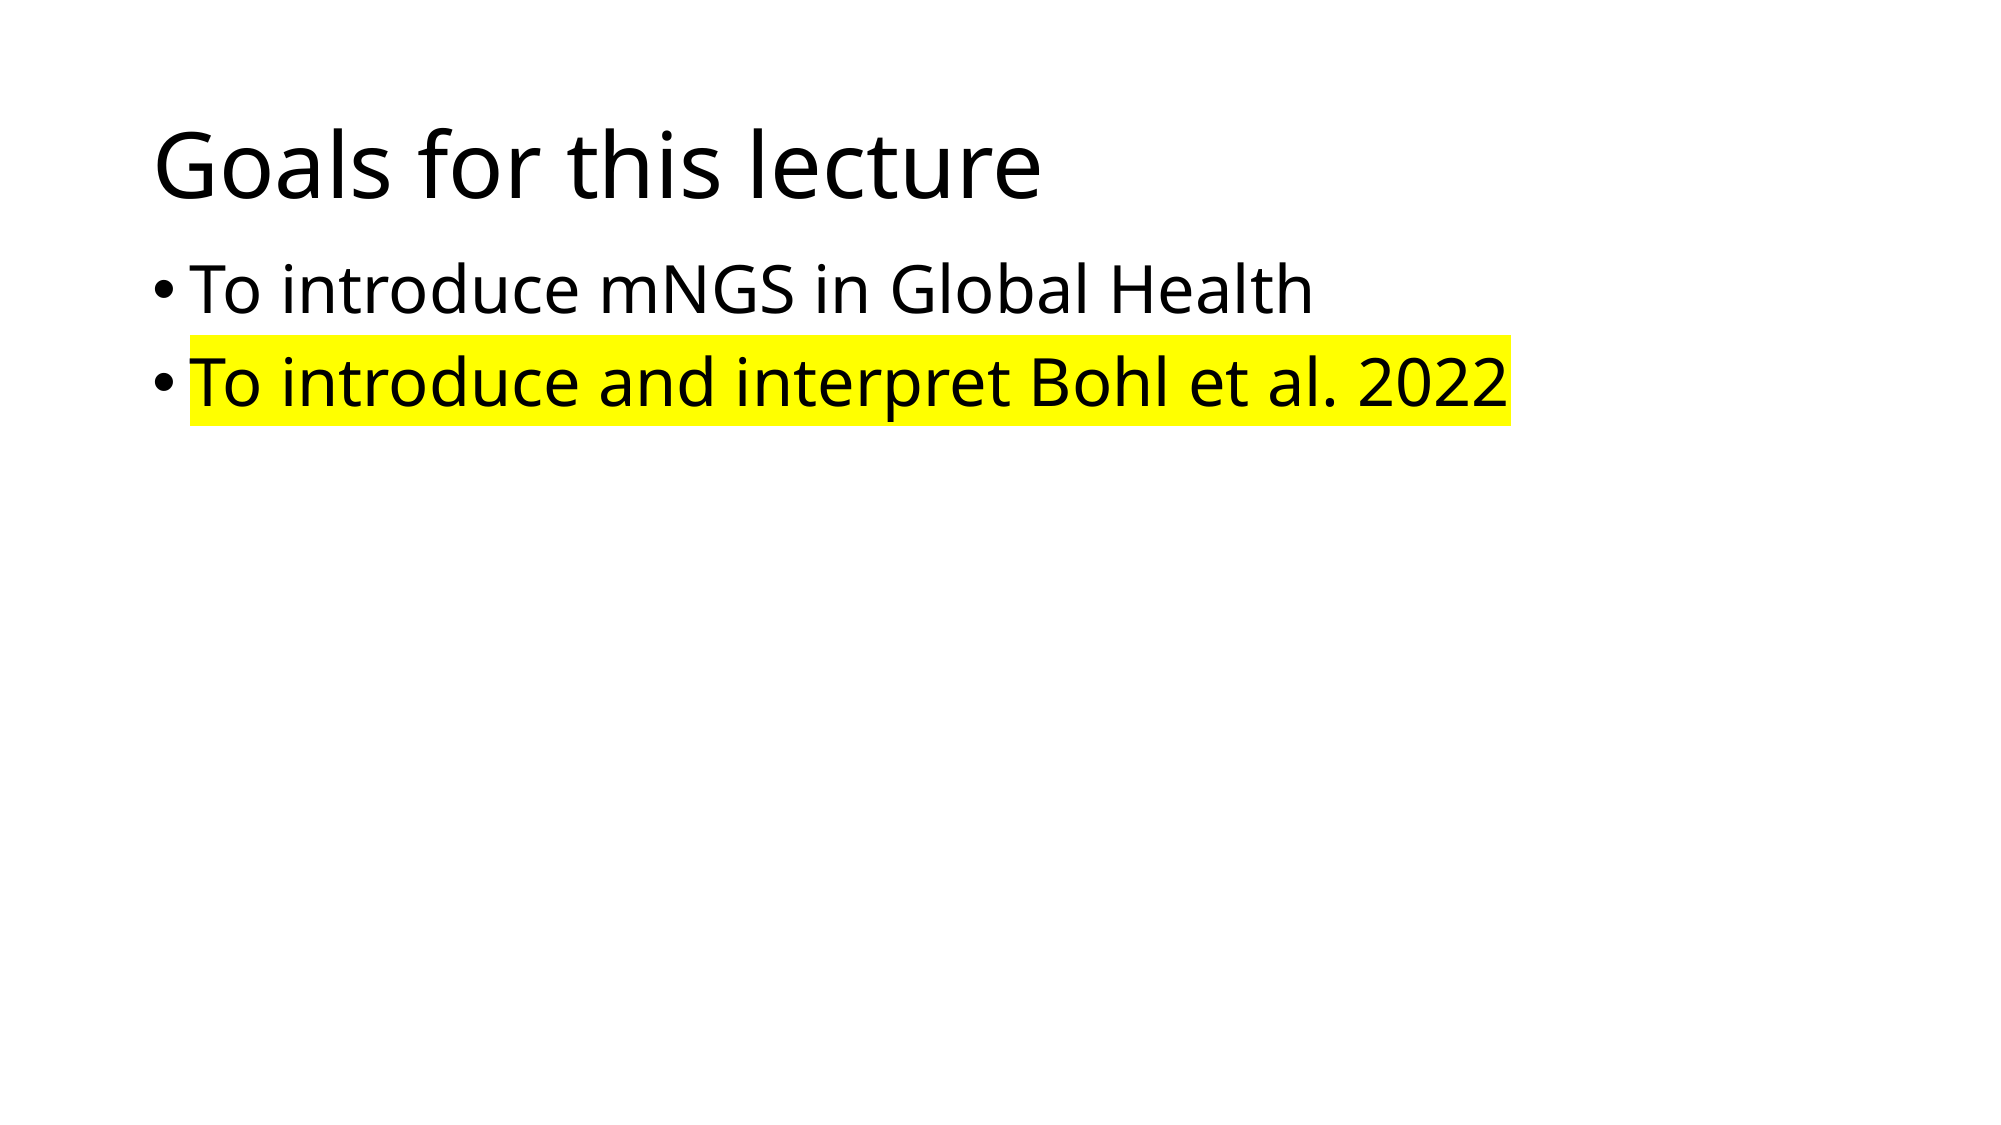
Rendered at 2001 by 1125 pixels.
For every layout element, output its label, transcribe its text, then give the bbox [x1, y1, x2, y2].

title Goals for this lecture [137, 59, 1863, 248]
list To introduce mNGS in Global Health To introduce and interpret Bohl et al. 2022 [137, 248, 1863, 963]
